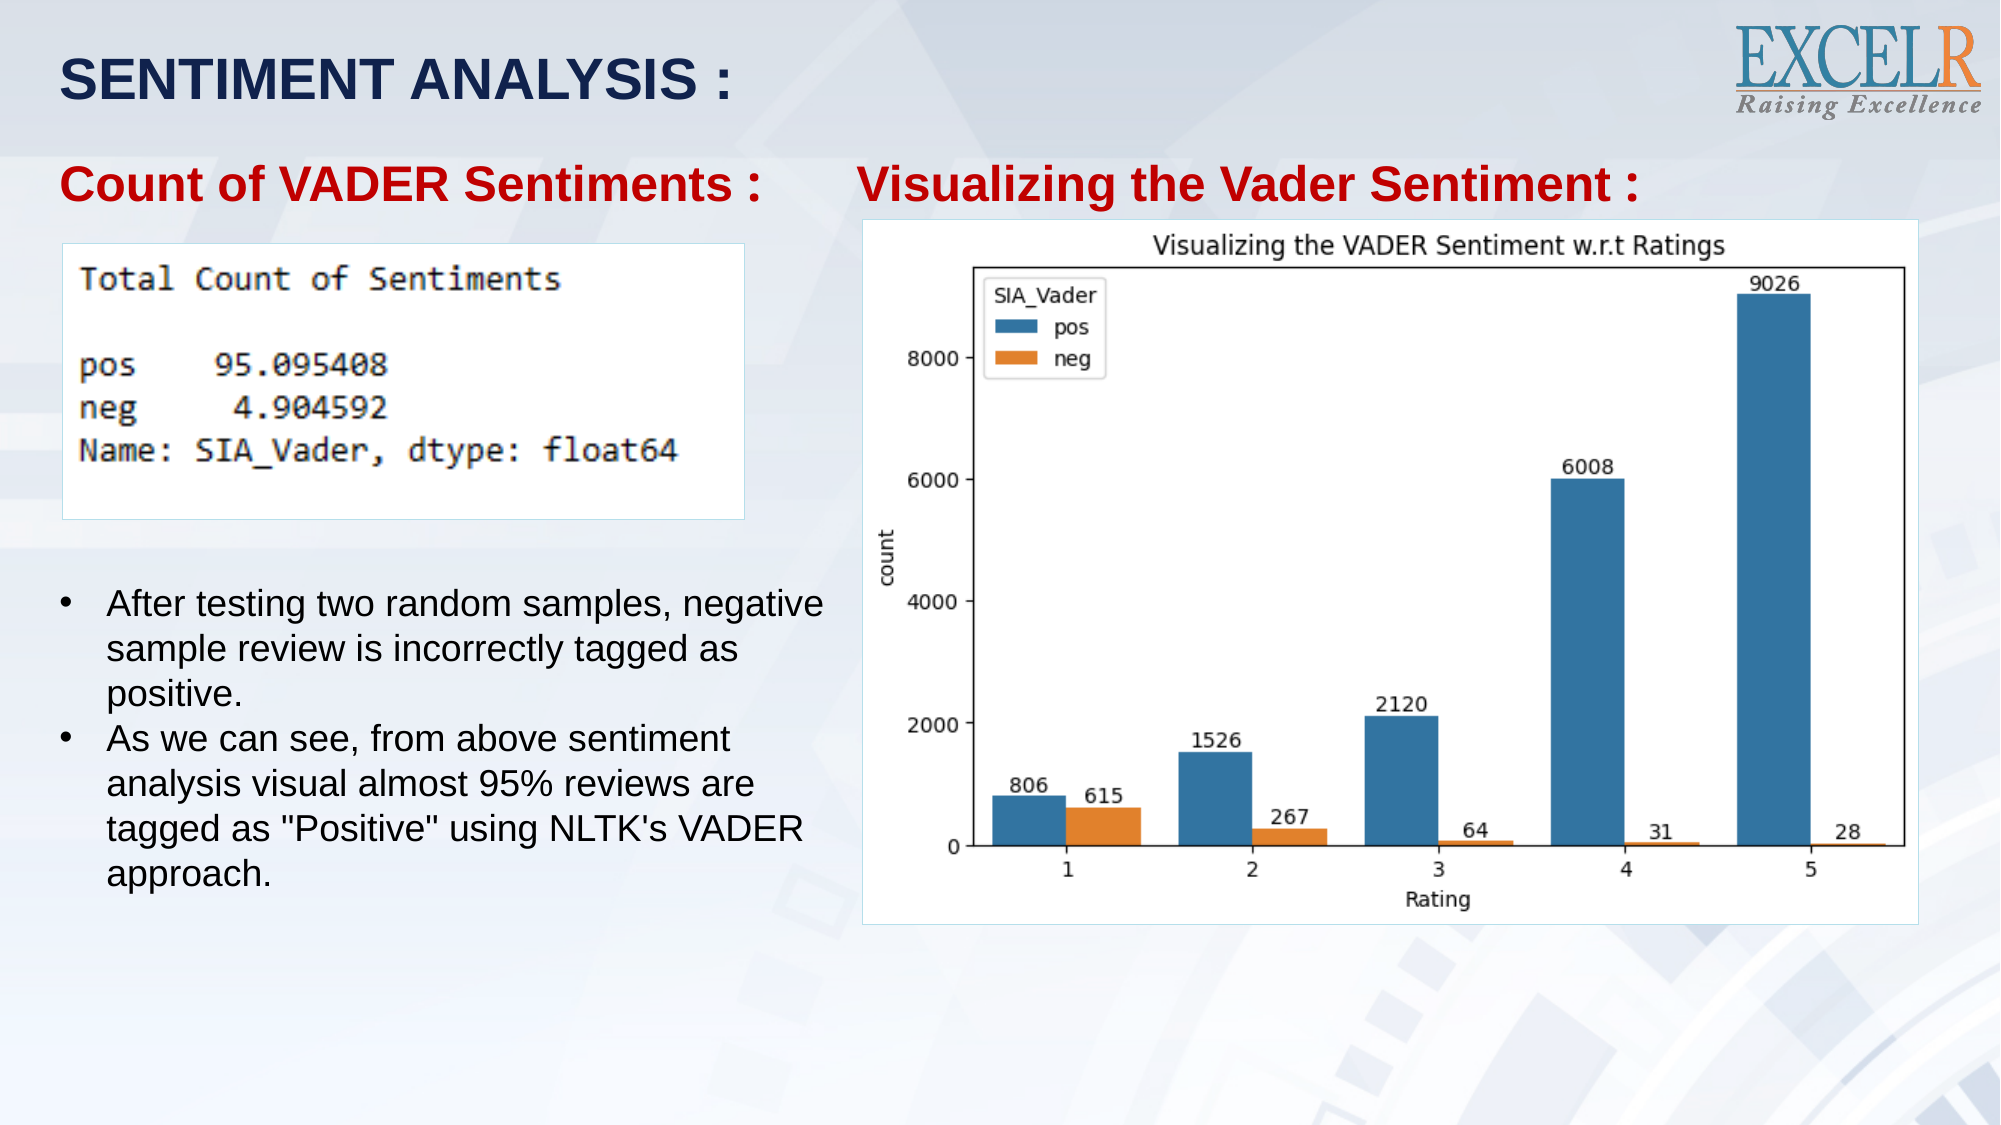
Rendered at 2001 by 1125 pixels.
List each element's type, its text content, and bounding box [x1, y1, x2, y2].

text_box Count of VADER Sentiments : [44, 143, 841, 219]
text_box Visualizing the Vader Sentiment : [841, 143, 1693, 219]
picture [861, 219, 1919, 925]
text_box SENTIMENT ANALYSIS : [44, 34, 1357, 119]
text_box After testing two random samples, negative sample review is incorrectly tagged as positive. As we can see, from above sentiment analysis visual almost 95% reviews are tagged as "Positive" using NLTK's VADER approach. [44, 572, 842, 902]
text_box Here now after cleaning the data, text length is 934. [0, 0, 2000, 1125]
picture [61, 243, 745, 520]
picture [1736, 25, 1981, 121]
